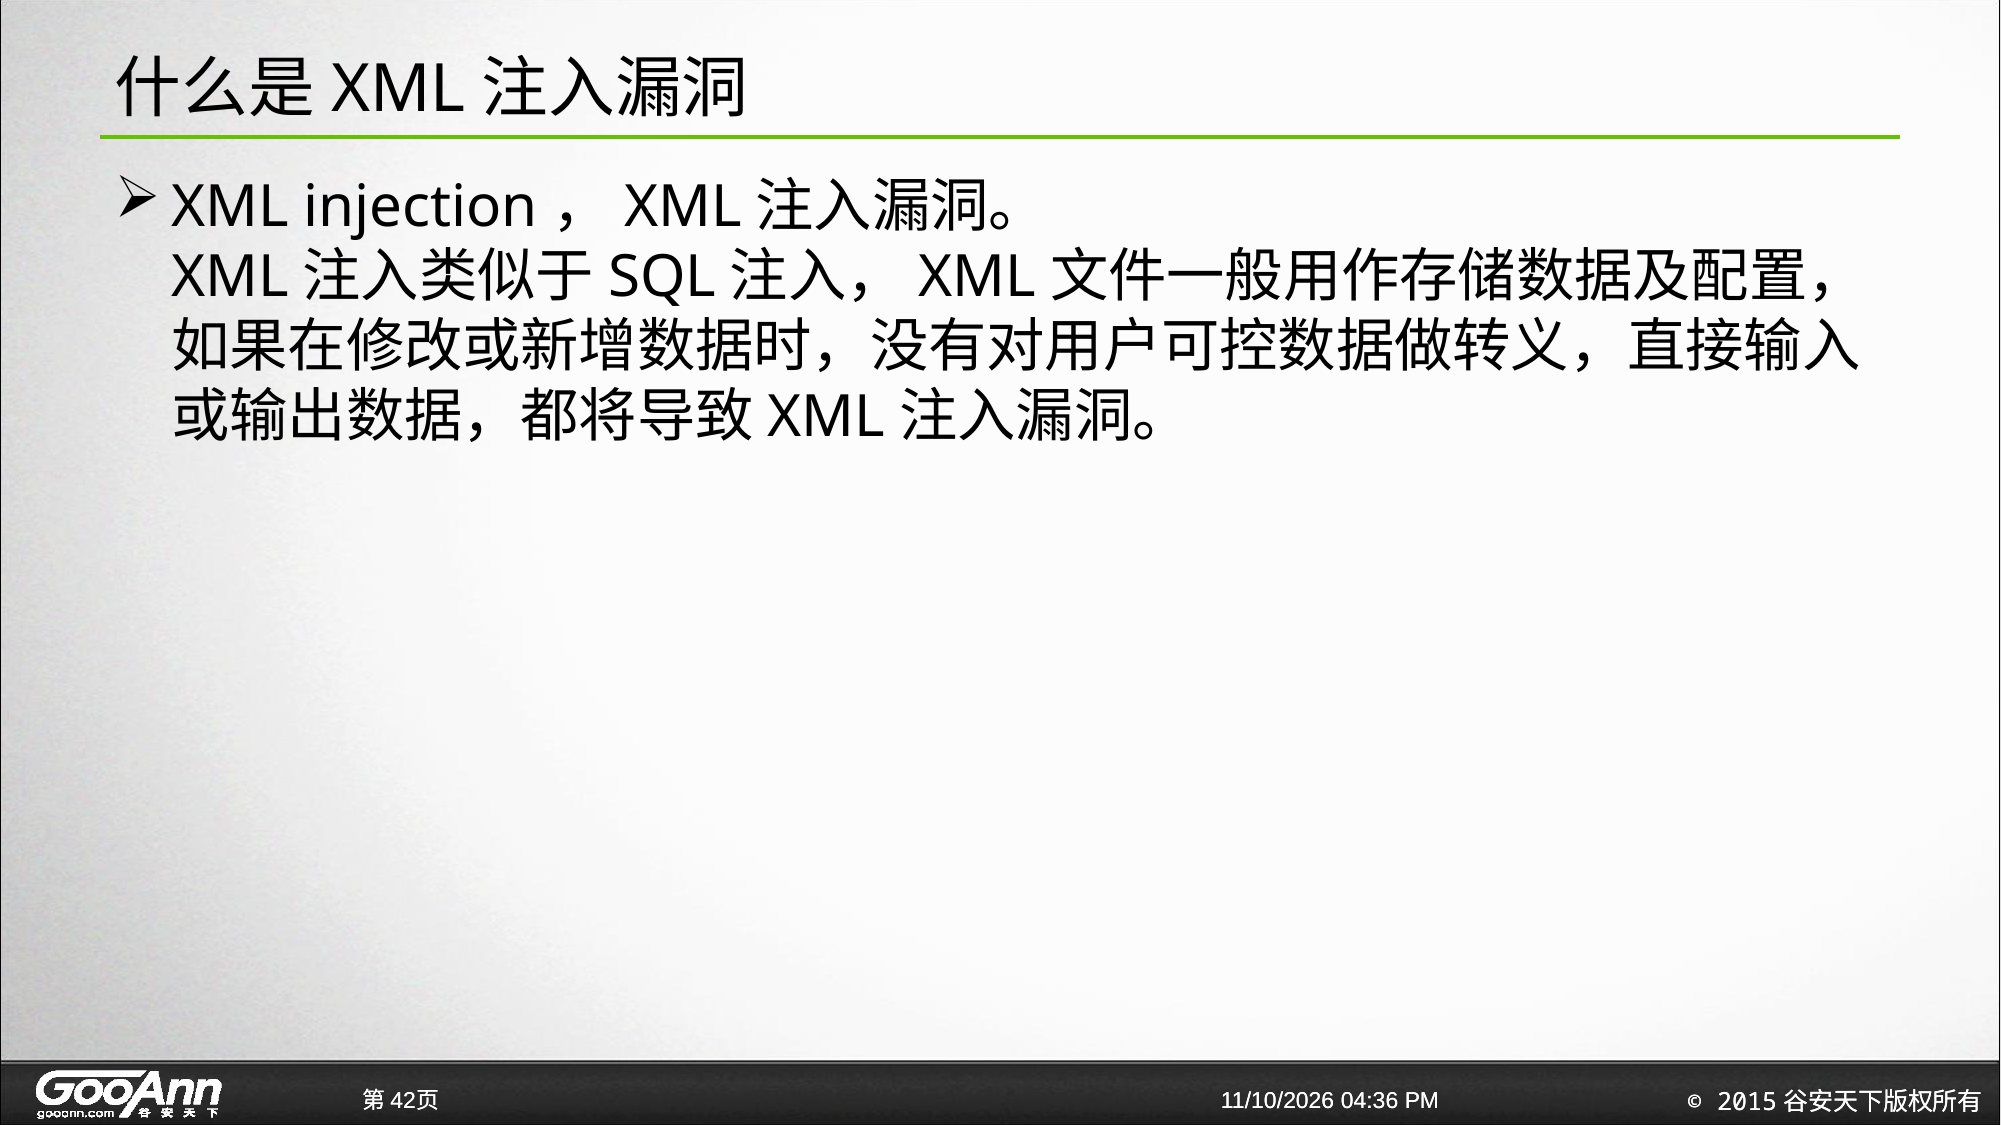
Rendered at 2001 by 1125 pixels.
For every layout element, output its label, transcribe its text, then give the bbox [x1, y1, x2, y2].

list XML injection，XML注入漏洞。 XML注入类似于SQL注入，XML文件一般用作存储数据及配置，如果在修改或新增数据时，没有对用户可控数据做转义，直接输入或输出数据，都将导致XML注入漏洞。 [99, 160, 1900, 1005]
title 什么是XML注入漏洞 [99, 45, 1900, 126]
picture [0, 0, 2001, 1125]
